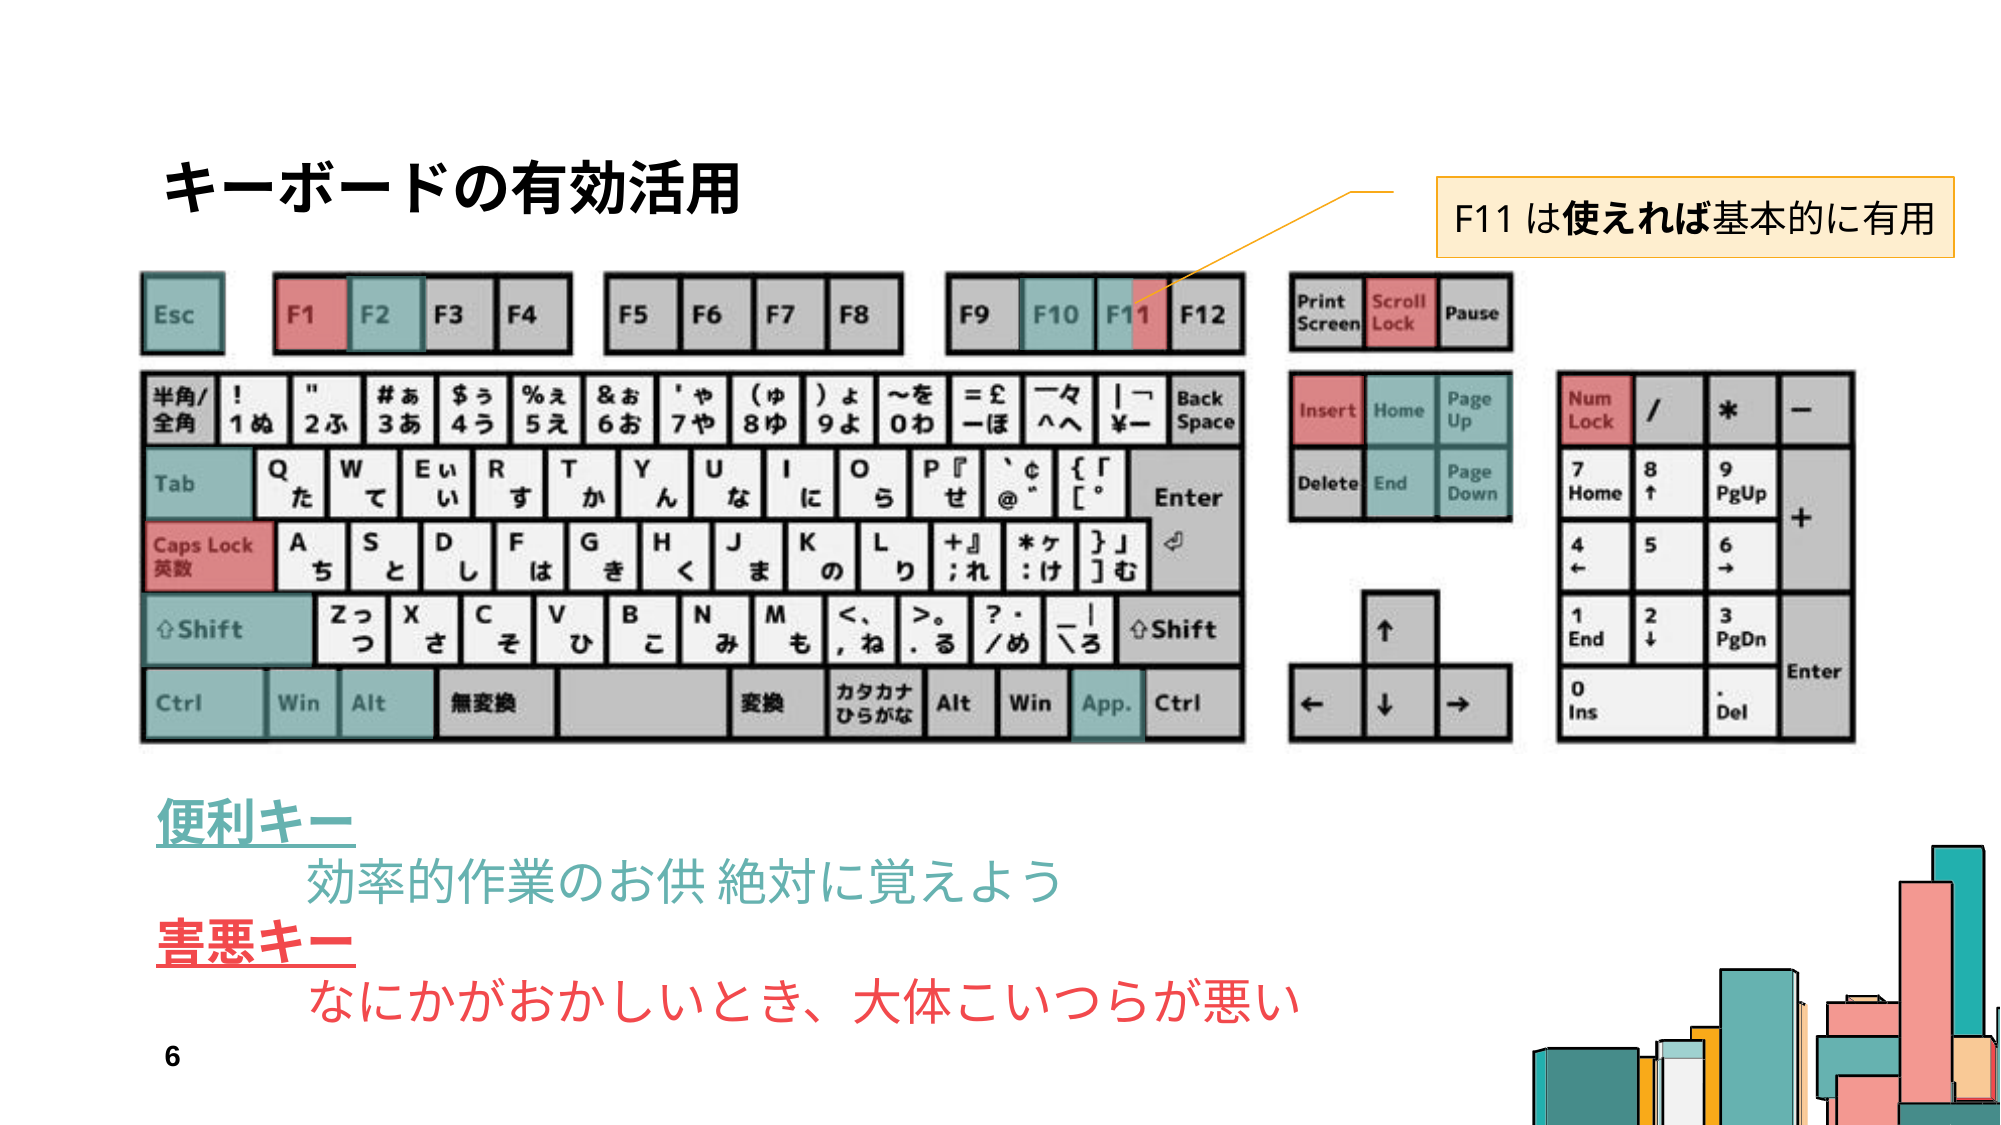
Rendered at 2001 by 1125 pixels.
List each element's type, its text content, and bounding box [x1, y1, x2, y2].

slide_number 6 [149, 1025, 588, 1085]
title キーボードの有効活用 [146, 11, 1508, 230]
picture [1471, 834, 2000, 1125]
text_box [125, 259, 1875, 754]
text_box F11は使えれば基本的に有用 [1436, 176, 1955, 258]
text_box 便利キー 効率的作業のお供 絶対に覚えよう 害悪キー なにかがおかしいとき、大体こいつらが悪い [141, 782, 1562, 1025]
